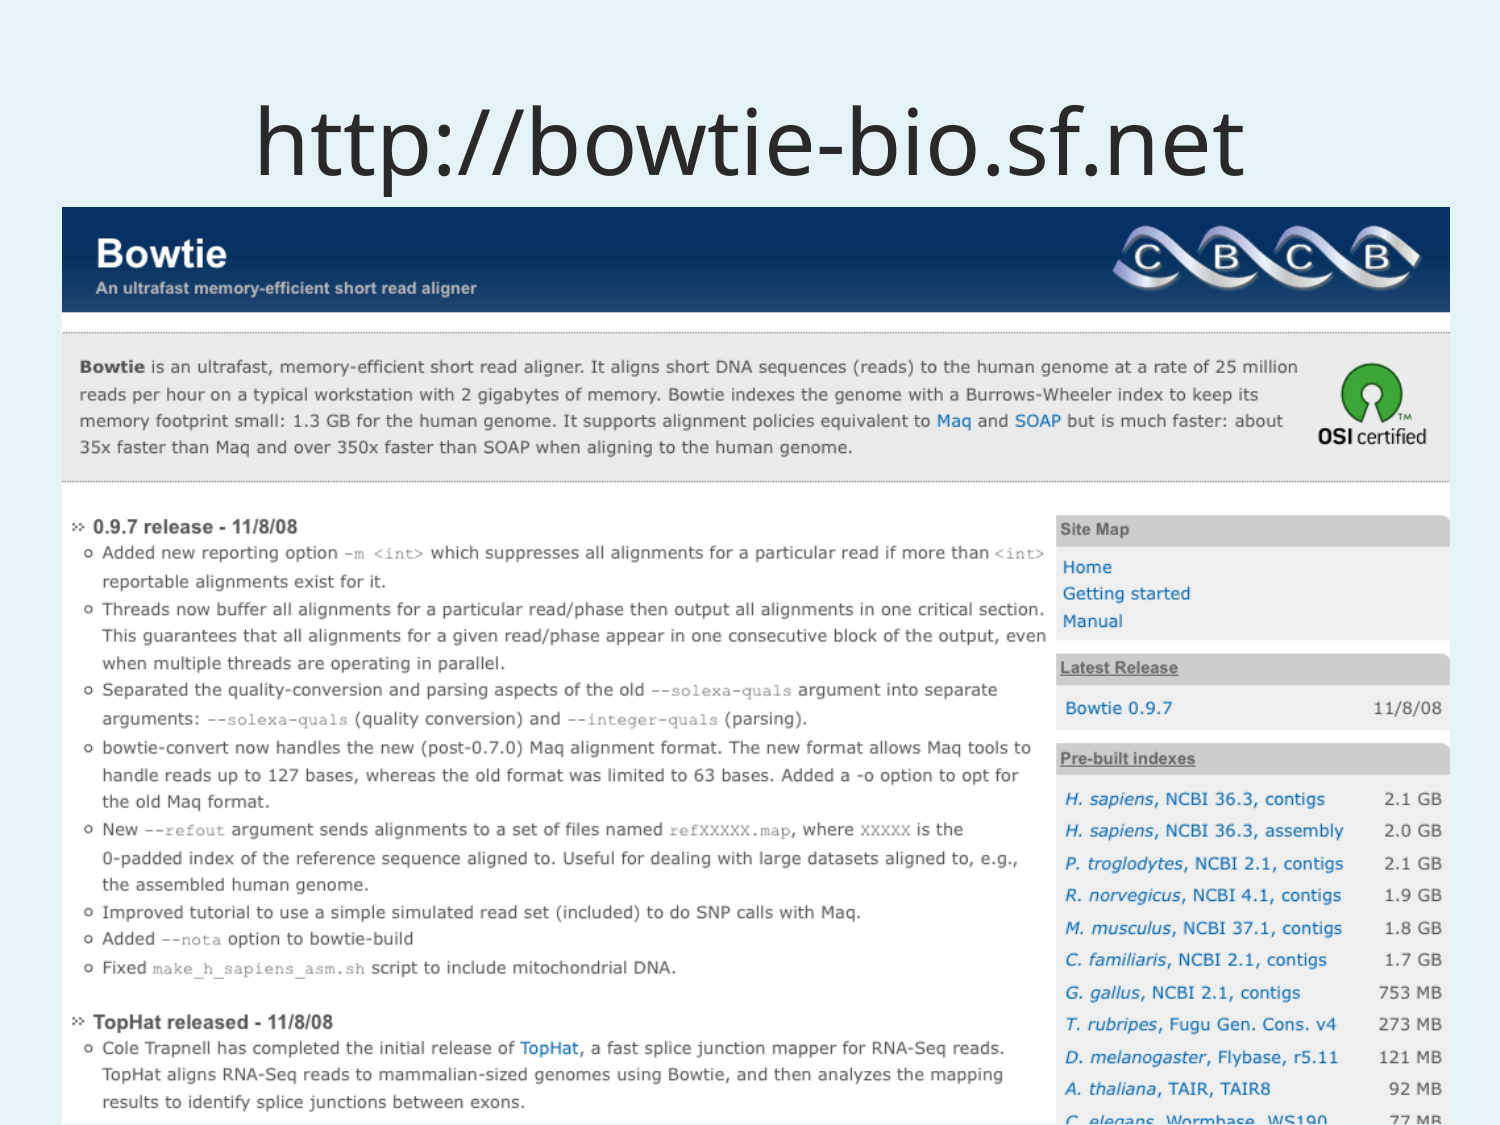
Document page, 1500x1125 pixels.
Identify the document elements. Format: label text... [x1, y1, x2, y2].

title http://bowtie-bio.sf.net [75, 45, 1425, 205]
picture [62, 207, 1451, 1124]
